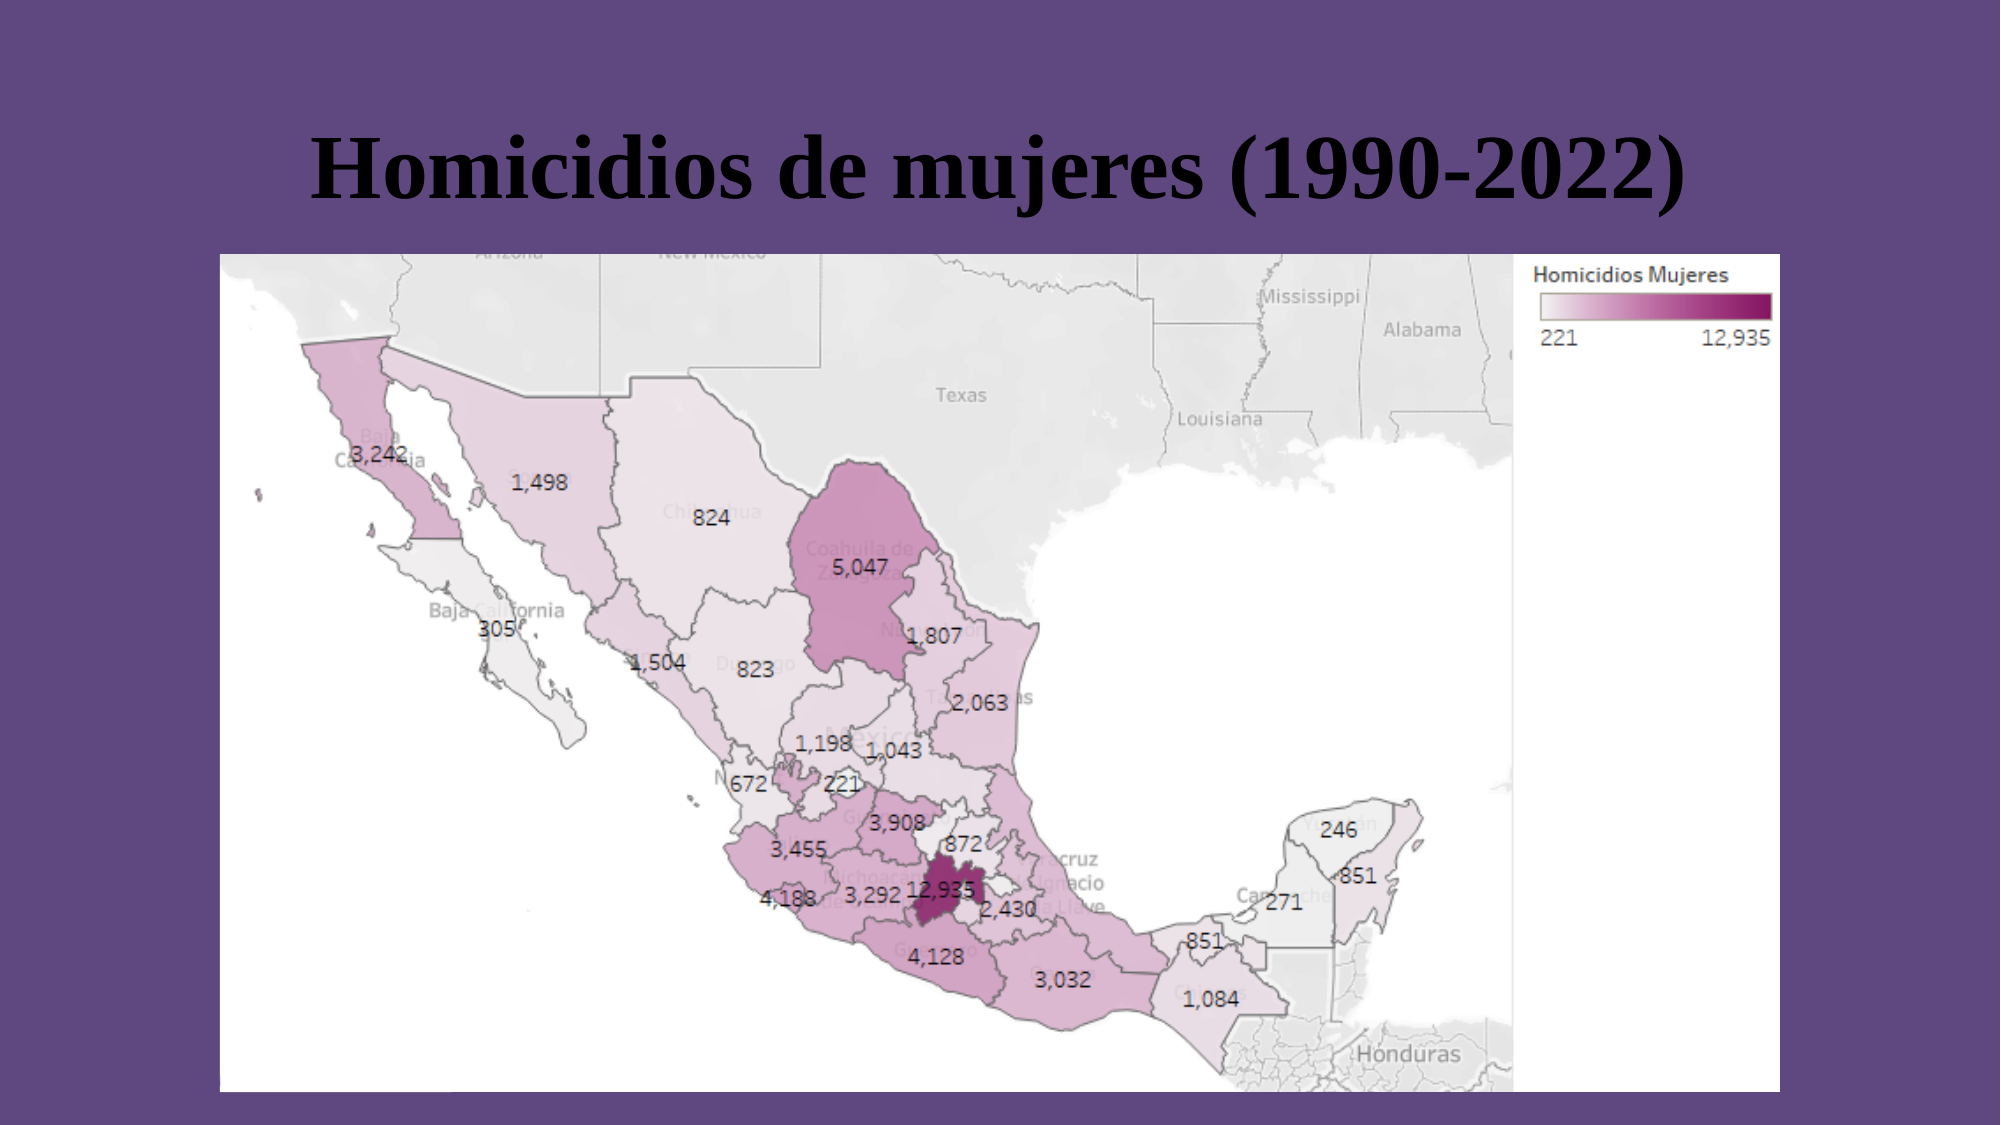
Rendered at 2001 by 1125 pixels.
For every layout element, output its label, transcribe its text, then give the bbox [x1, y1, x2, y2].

title Homicidios de mujeres (1990-2022) [137, 59, 1863, 278]
picture [219, 254, 1780, 1092]
